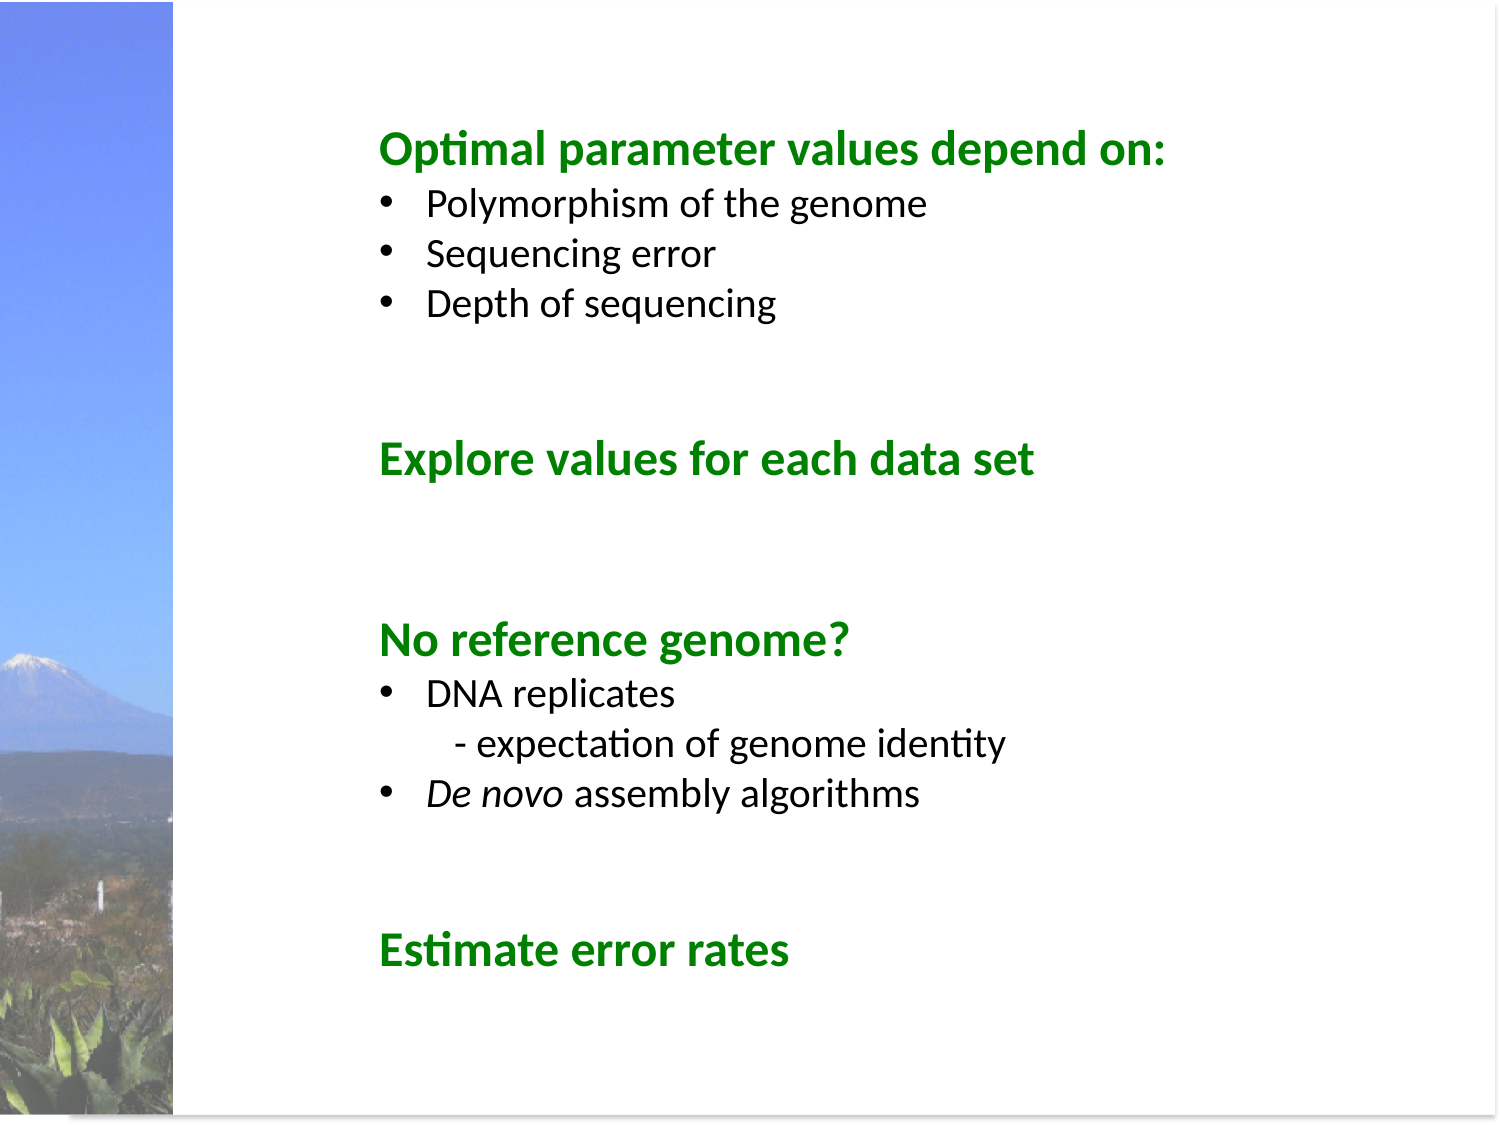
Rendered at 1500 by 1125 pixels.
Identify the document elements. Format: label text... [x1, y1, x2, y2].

text_box No reference genome? DNA replicates - expectation of genome identity De novo assembly algorithms Estimate error rates [364, 538, 1291, 1034]
text_box Optimal parameter values depend on: Polymorphism of the genome Sequencing error Depth of sequencing Explore values for each data set [364, 108, 1291, 538]
